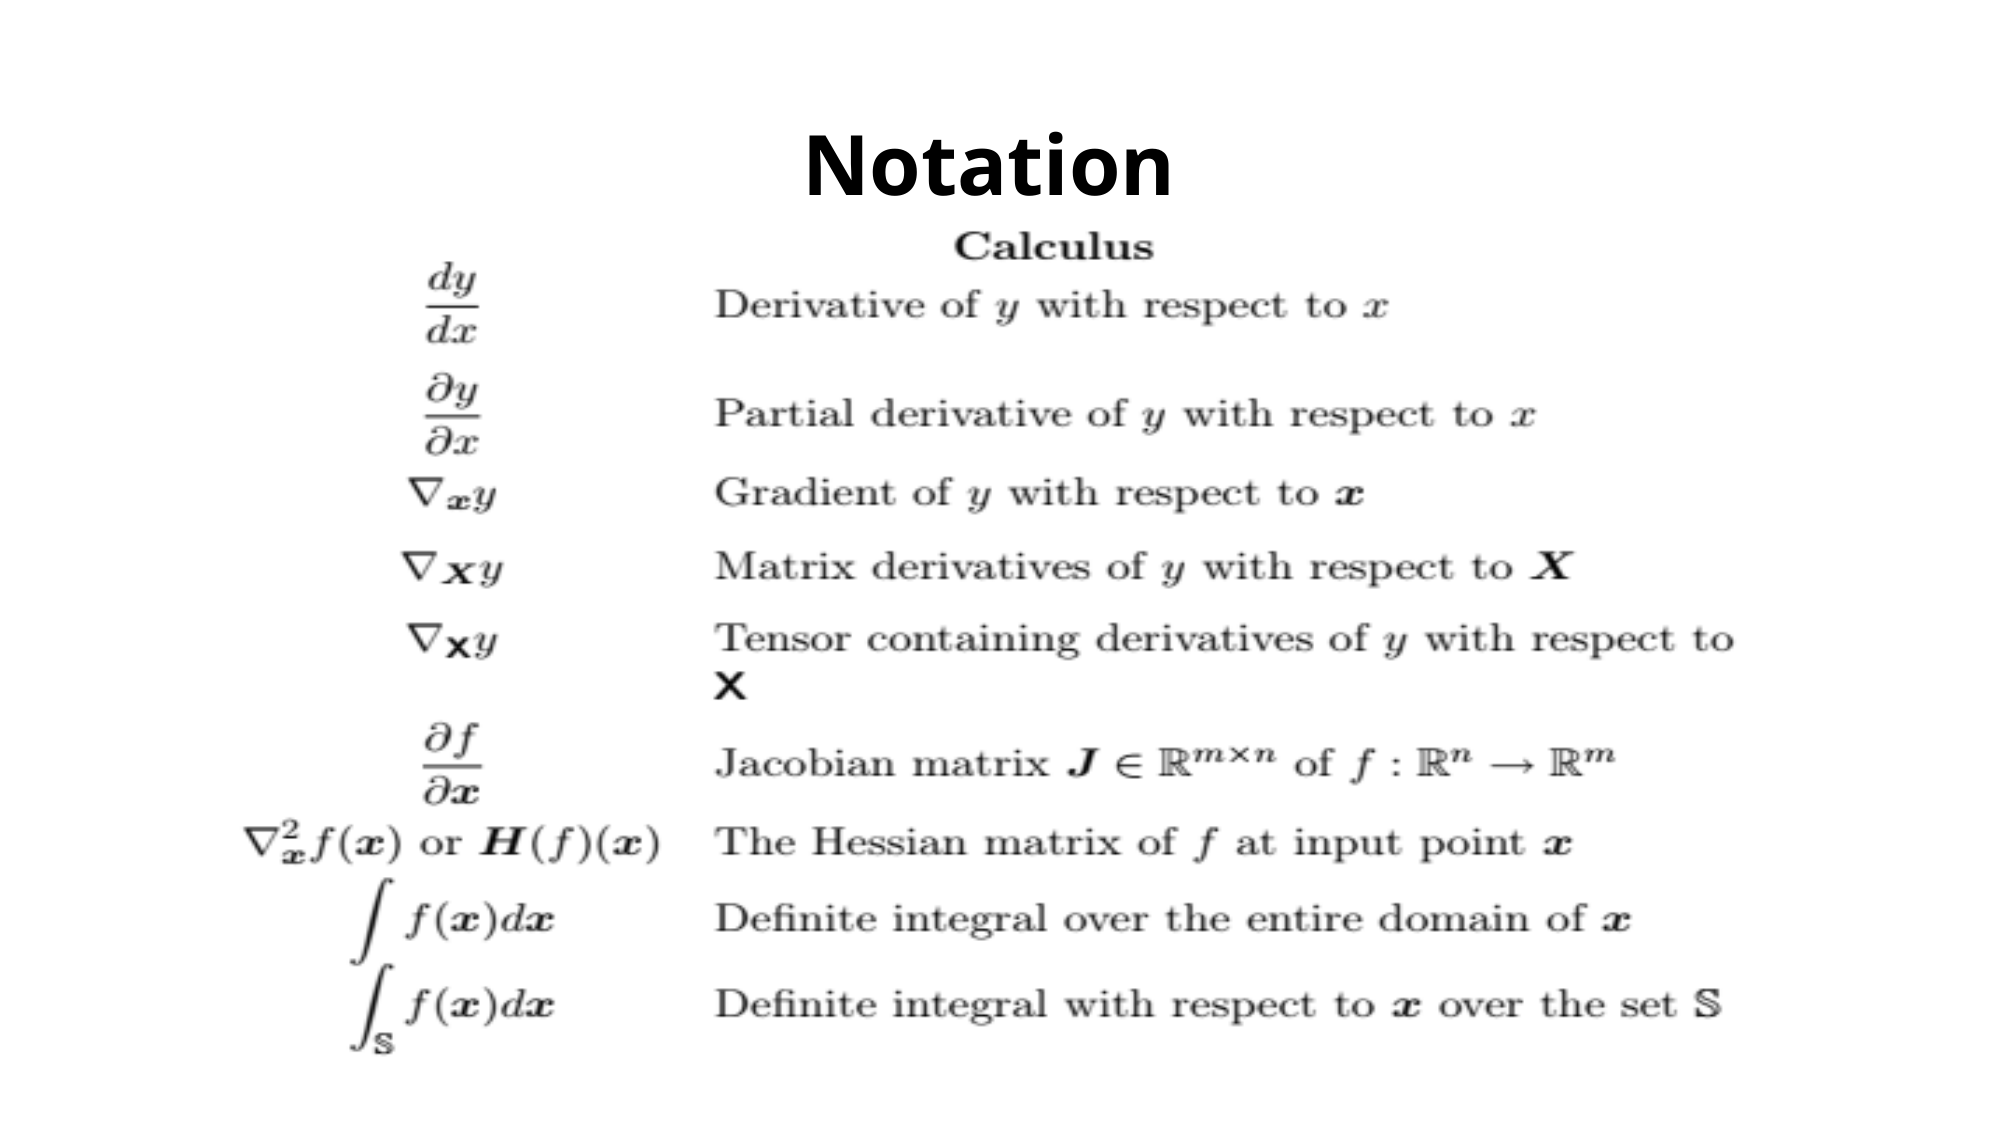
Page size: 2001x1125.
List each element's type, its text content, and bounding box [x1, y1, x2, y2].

picture [183, 216, 1759, 1066]
title Notation [137, 59, 1863, 278]
